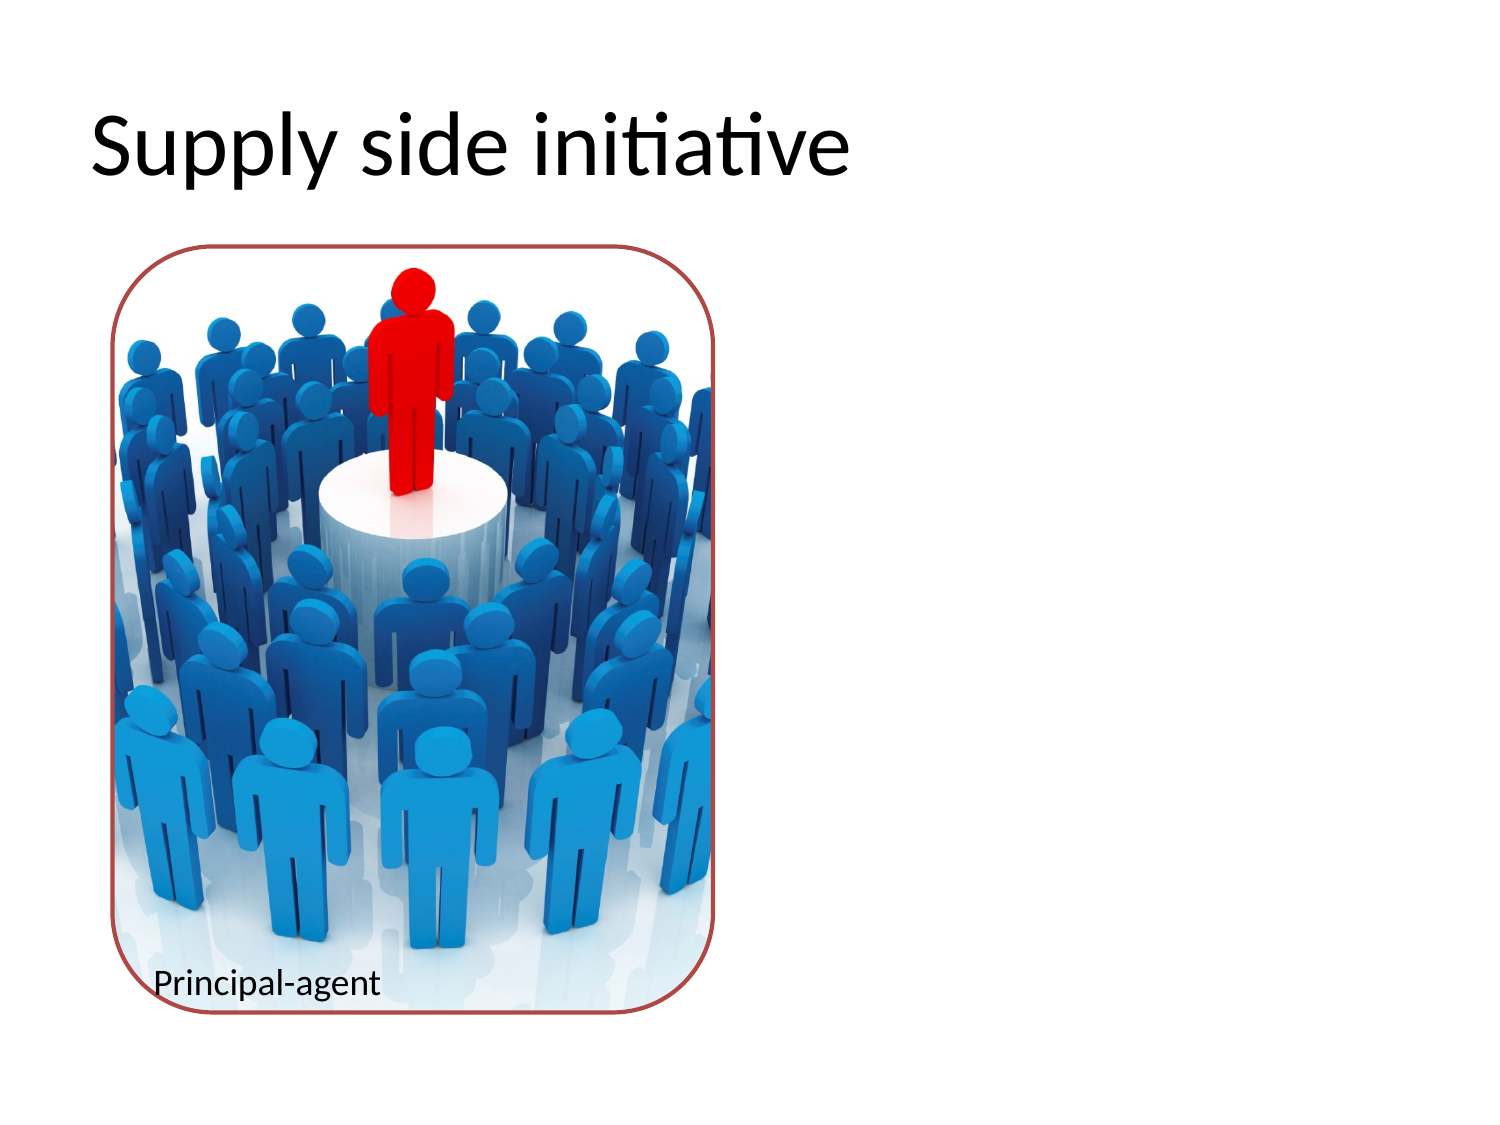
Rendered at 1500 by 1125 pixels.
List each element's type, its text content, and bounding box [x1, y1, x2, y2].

title Supply side initiative [75, 45, 1425, 233]
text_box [112, 246, 721, 1013]
